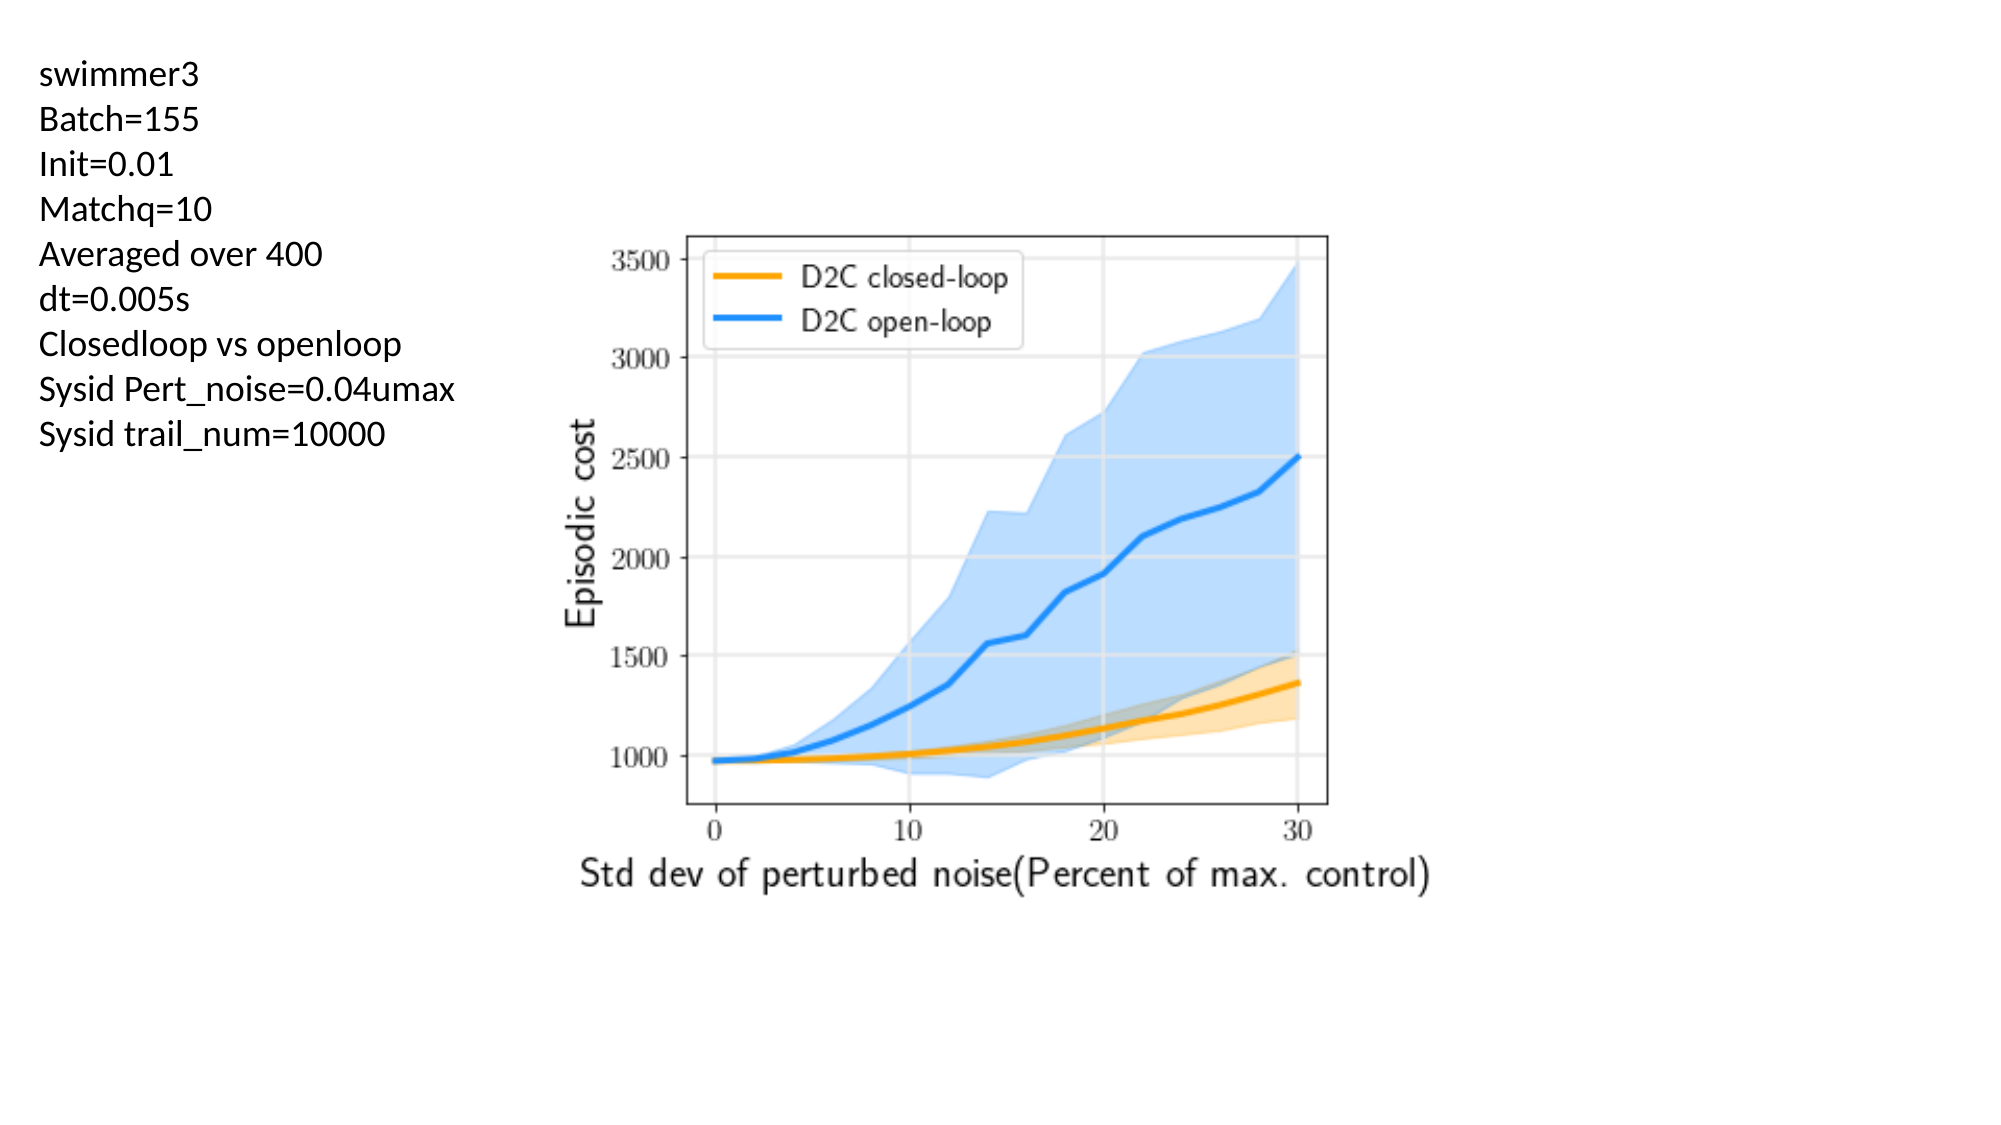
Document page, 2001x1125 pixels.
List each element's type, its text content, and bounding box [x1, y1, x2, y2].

text_box swimmer3 Batch=155 Init=0.01 Matchq=10 Averaged over 400 dt=0.005s Closedloop vs openloop Sysid Pert_noise=0.04umax Sysid trail_num=10000 [24, 41, 497, 461]
picture [551, 215, 1449, 910]
